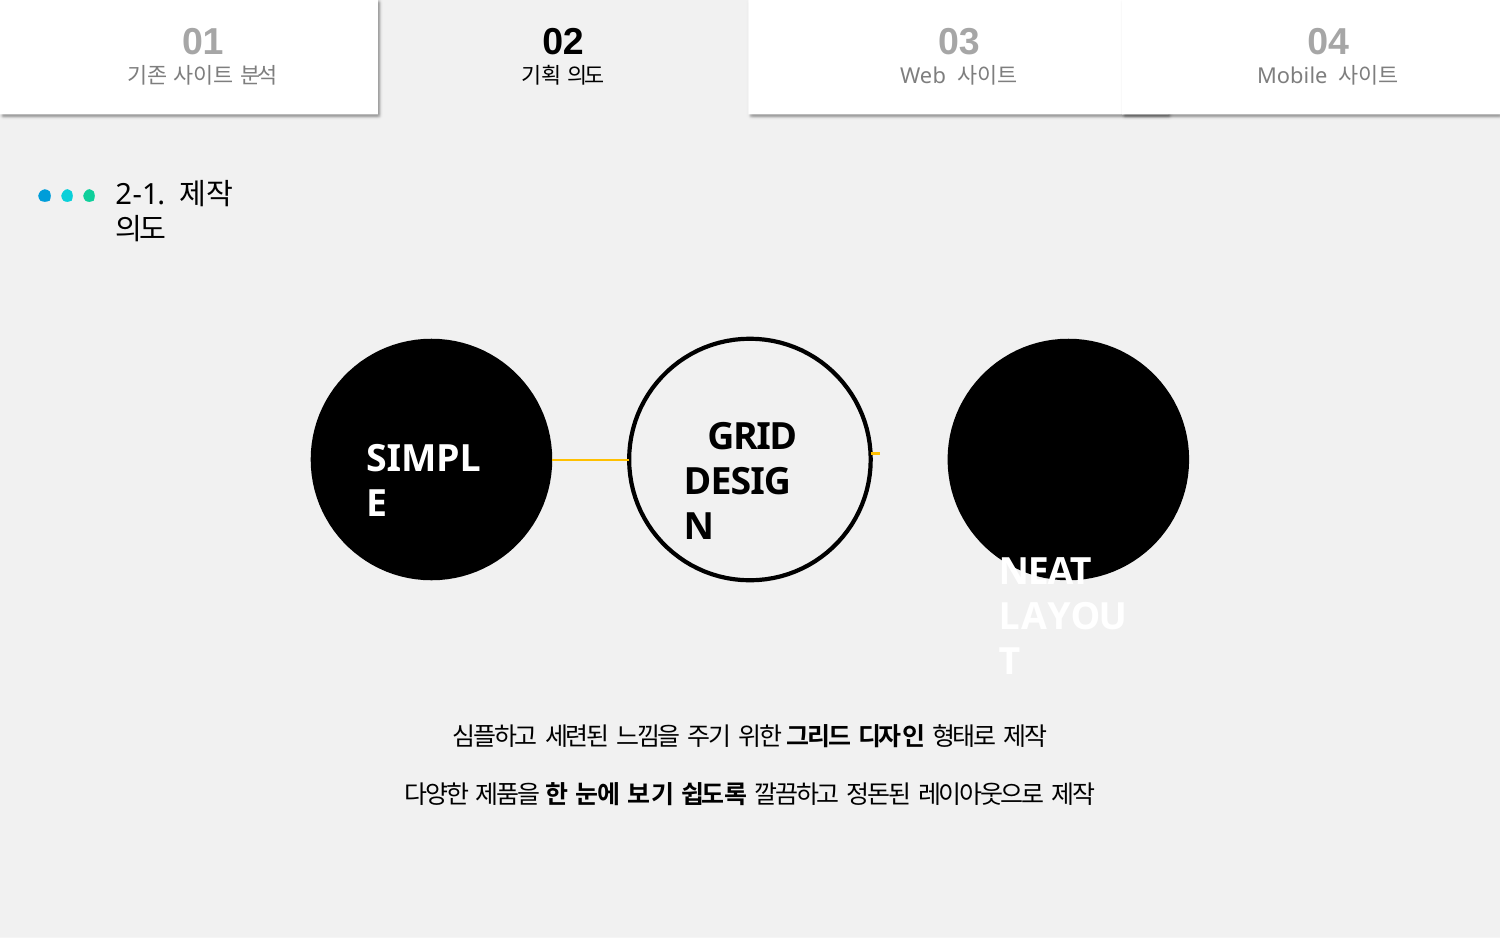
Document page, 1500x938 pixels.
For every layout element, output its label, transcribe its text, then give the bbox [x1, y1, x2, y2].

picture [82, 189, 95, 202]
text_box 2-1. 제작 의도 [113, 173, 292, 246]
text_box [0, 0, 384, 121]
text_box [744, 0, 1116, 121]
text_box 심플하고 세련된 느낌을 주기 위한 그리드 디자인 형태로 제작 다양한 제품을 한 눈에 보기 쉽도록 깔끔하고 정돈된 레이아웃으로 제작 [391, 718, 1109, 809]
text_box SIMPLE [364, 432, 500, 525]
text_box [958, 338, 1190, 556]
text_box 02 기획 의도 [519, 16, 606, 88]
text_box [310, 338, 553, 581]
text_box NEAT LAYOUT [868, 409, 1141, 682]
text_box [629, 338, 868, 581]
picture [60, 189, 73, 202]
text_box GRID DESIGN [681, 409, 819, 547]
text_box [1118, 0, 1500, 121]
